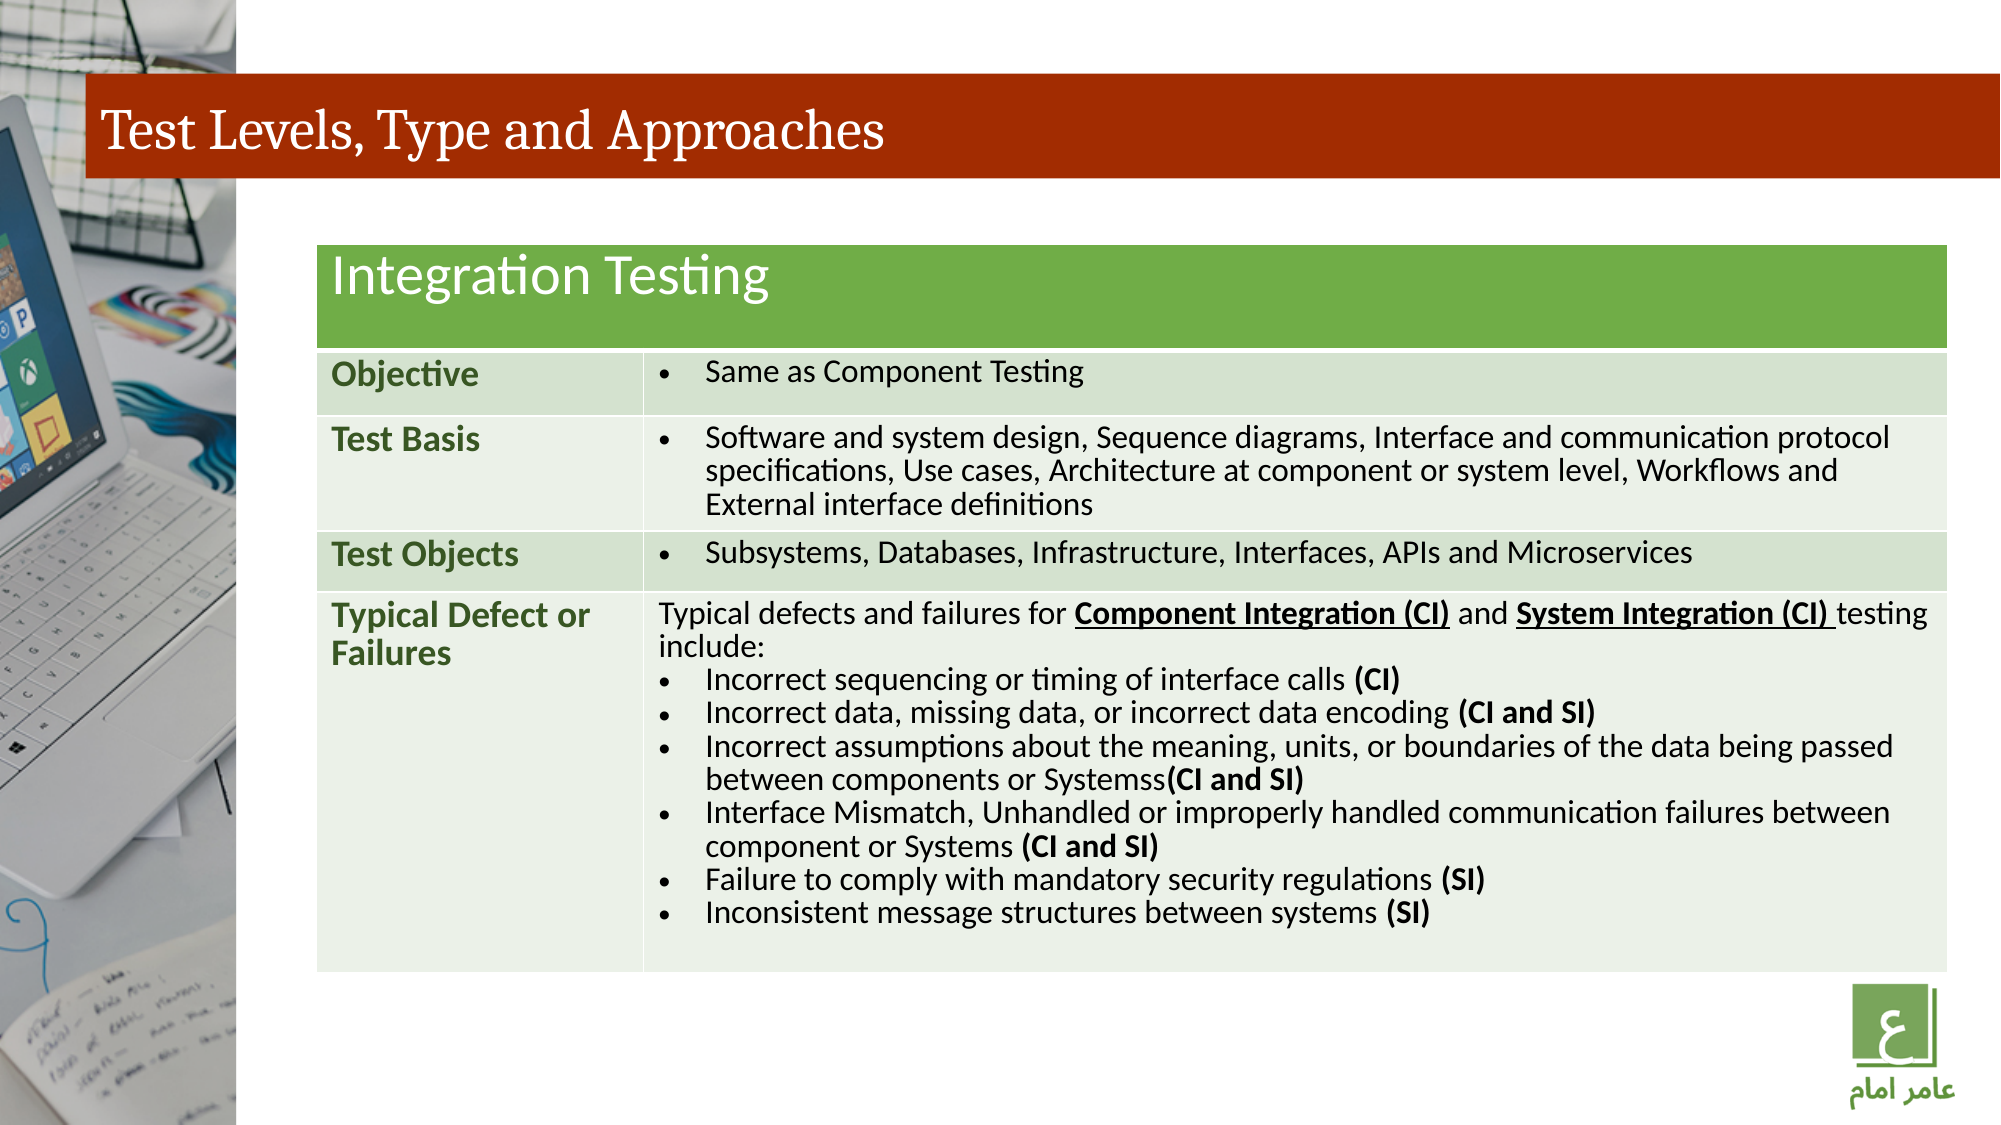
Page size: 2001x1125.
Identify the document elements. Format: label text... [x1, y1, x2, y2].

picture [0, 0, 237, 1125]
picture [1819, 960, 1975, 1125]
table_cell Software and system design, Sequence diagrams, Interface and communication protocol specifications, Use cases, Architecture at component or system level, Workflows and External interface definitions [644, 417, 1947, 530]
table_cell Test Objects [317, 532, 643, 591]
table_cell Test Basis [317, 417, 643, 530]
table_cell Typical Defect or Failures [317, 593, 643, 972]
title Test Levels, Type and Approaches [85, 73, 2000, 179]
table_header Integration Testing [317, 245, 1947, 348]
table_cell Subsystems, Databases, Infrastructure, Interfaces, APIs and Microservices [644, 532, 1947, 591]
table_cell Typical defects and failures for Component Integration (CI) and System Integration (CI) testing include: Incorrect sequencing or timing of interface calls (CI) Incorrect data, missing data, or incorrect data encoding (CI and SI) Incorrect assumptions about the meaning, units, or boundaries of the data being passed between components or Systemss(CI and SI) Interface Mismatch, Unhandled or improperly handled communication failures between component or Systems (CI and SI) Failure to comply with mandatory security regulations (SI) Inconsistent message structures between systems (SI) [644, 593, 1947, 972]
table_cell Same as Component Testing [644, 353, 1947, 415]
table_cell Objective [317, 353, 643, 415]
